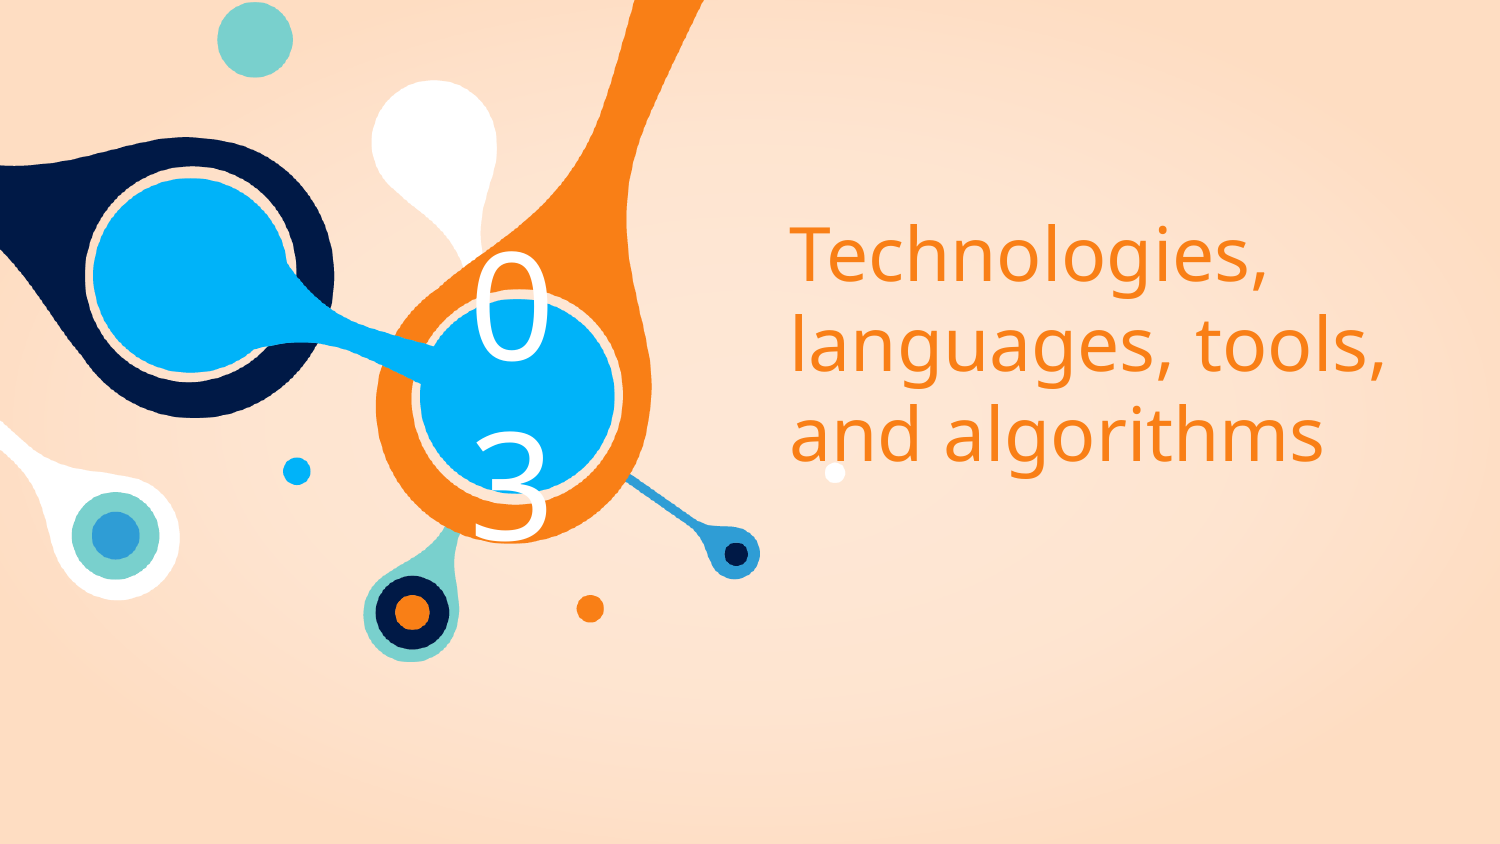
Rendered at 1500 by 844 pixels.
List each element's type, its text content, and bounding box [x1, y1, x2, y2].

title 03 [425, 343, 599, 439]
title Technologies, languages, tools, and algorithms [774, 167, 1457, 492]
picture [0, 0, 1500, 844]
